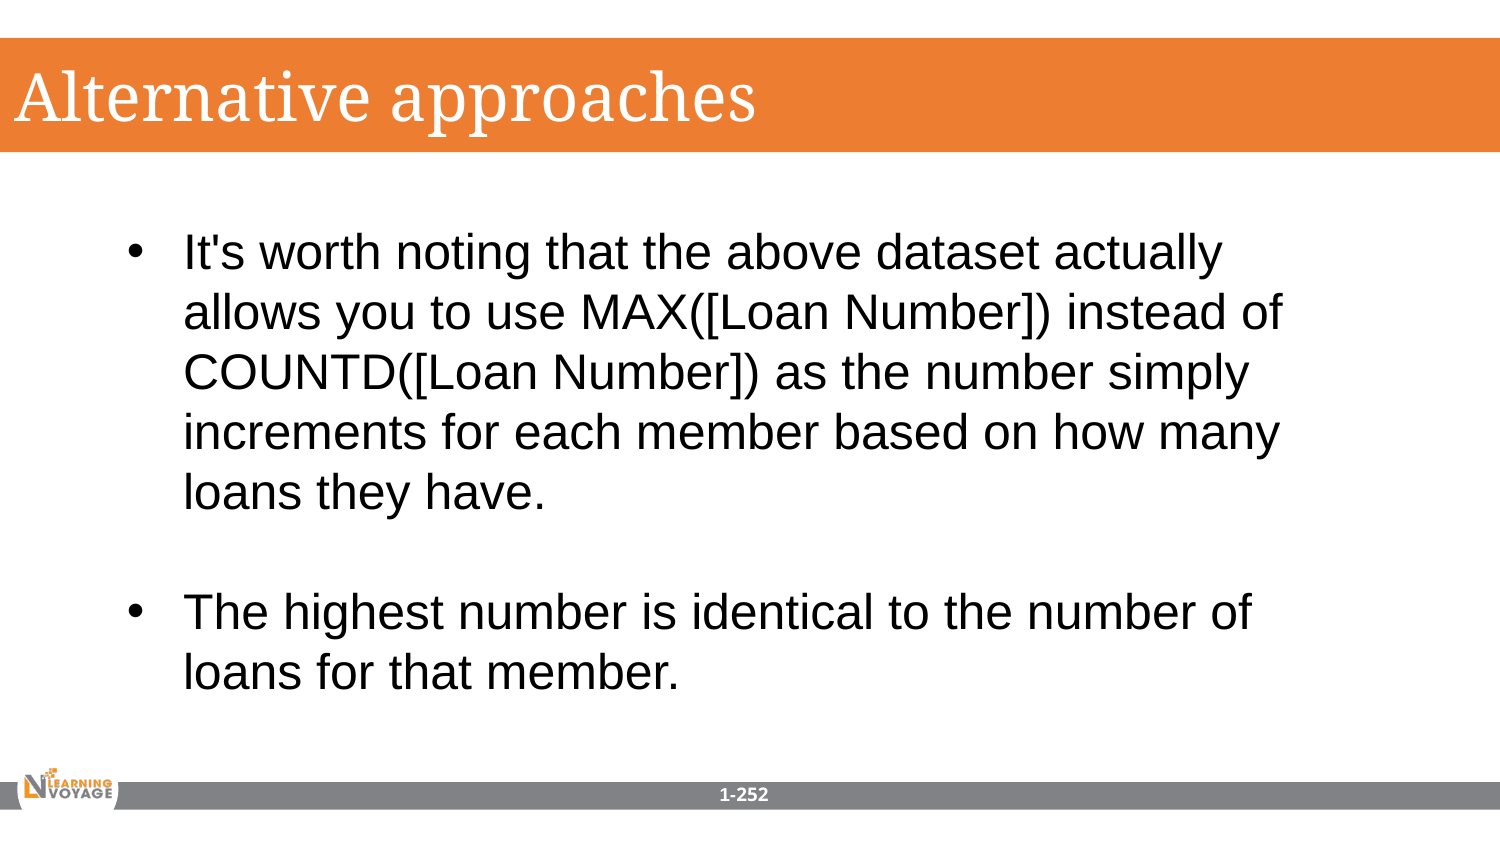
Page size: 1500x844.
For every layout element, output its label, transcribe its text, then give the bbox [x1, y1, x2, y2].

picture [0, 706, 144, 844]
slide_number 1-252 [692, 770, 784, 821]
text_box Alternative approaches [0, 37, 1500, 153]
text_box It's worth noting that the above dataset actually allows you to use MAX([Loan Number]) instead of COUNTD([Loan Number]) as the number simply increments for each member based on how many loans they have. The highest number is identical to the number of loans for that member. [126, 217, 1373, 700]
